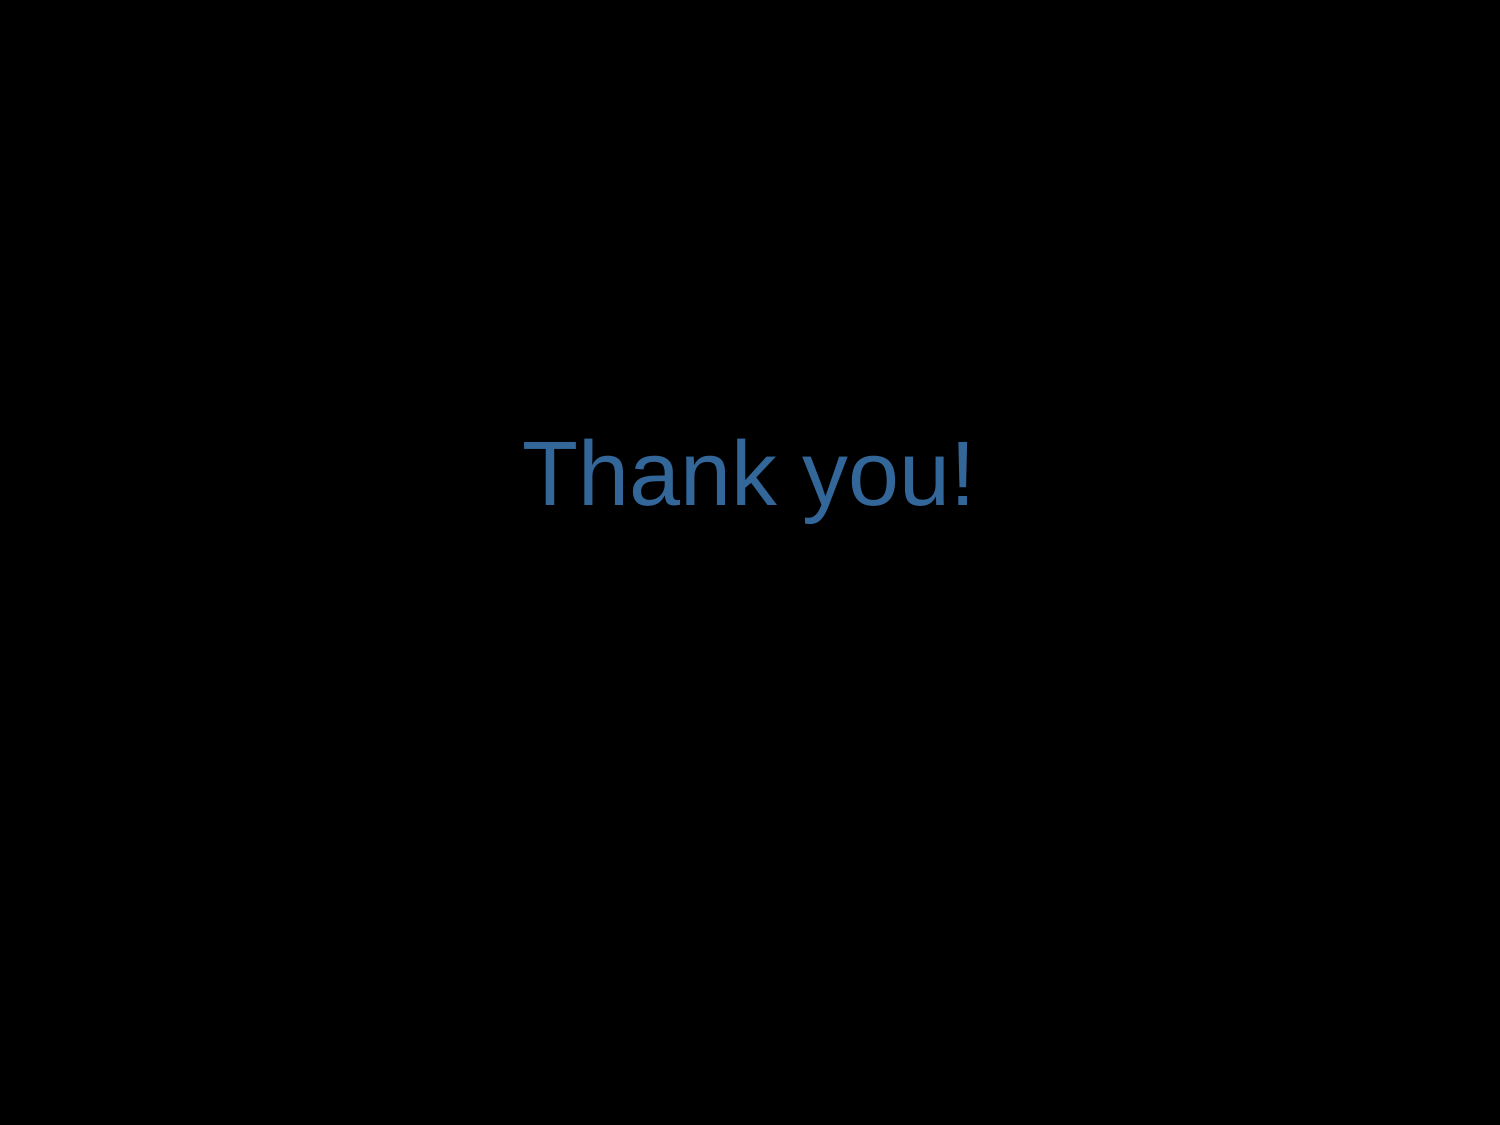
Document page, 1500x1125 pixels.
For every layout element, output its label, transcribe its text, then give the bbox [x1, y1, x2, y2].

title Thank you! [112, 374, 1388, 563]
